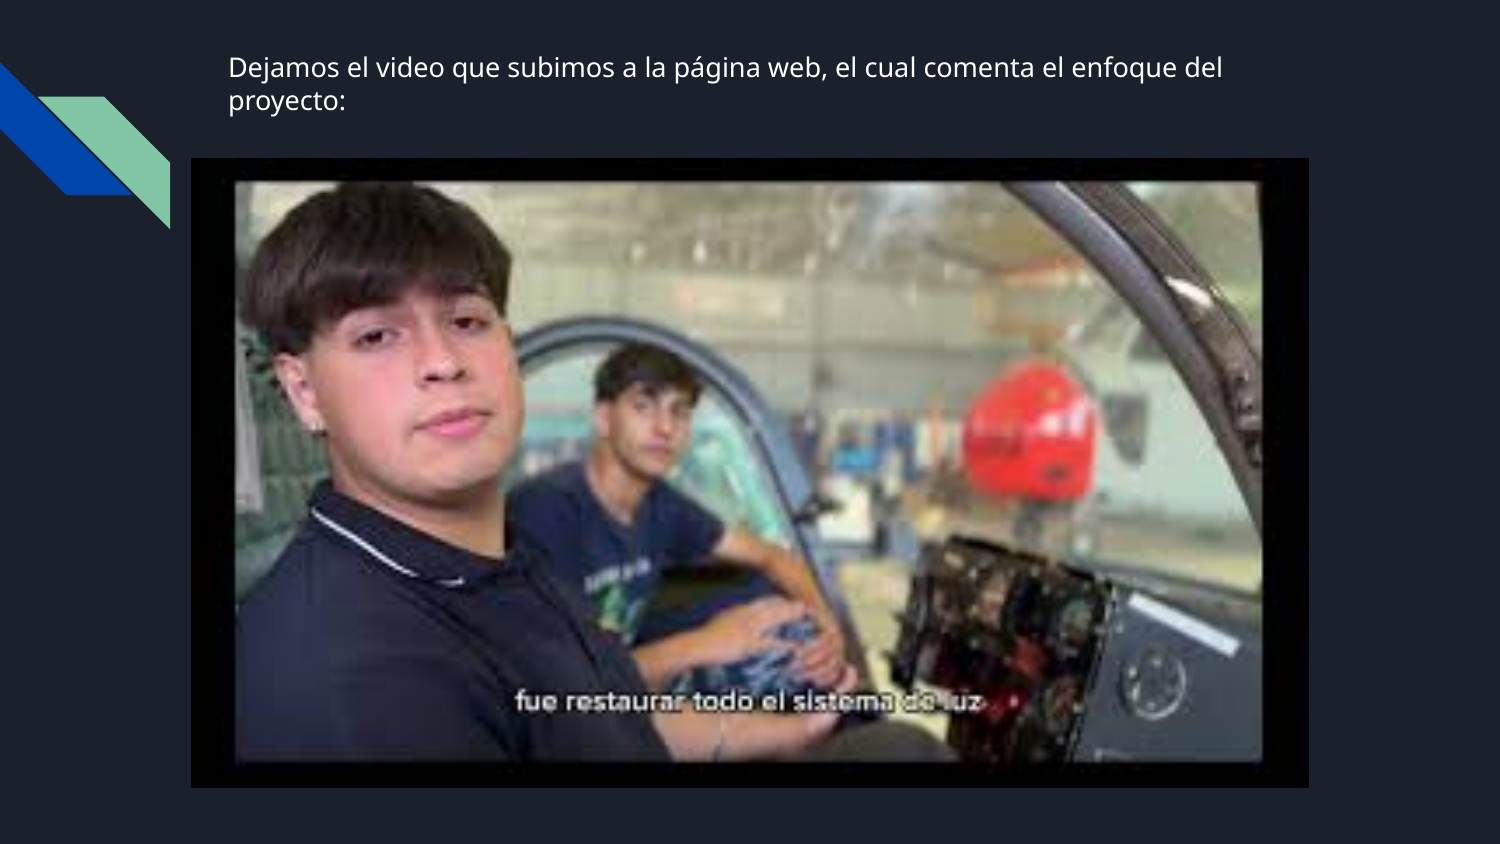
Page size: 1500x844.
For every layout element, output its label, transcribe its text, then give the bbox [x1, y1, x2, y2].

text_box Dejamos el video que subimos a la página web, el cual comenta el enfoque del proyecto: [213, 35, 1306, 142]
picture [190, 158, 1309, 788]
